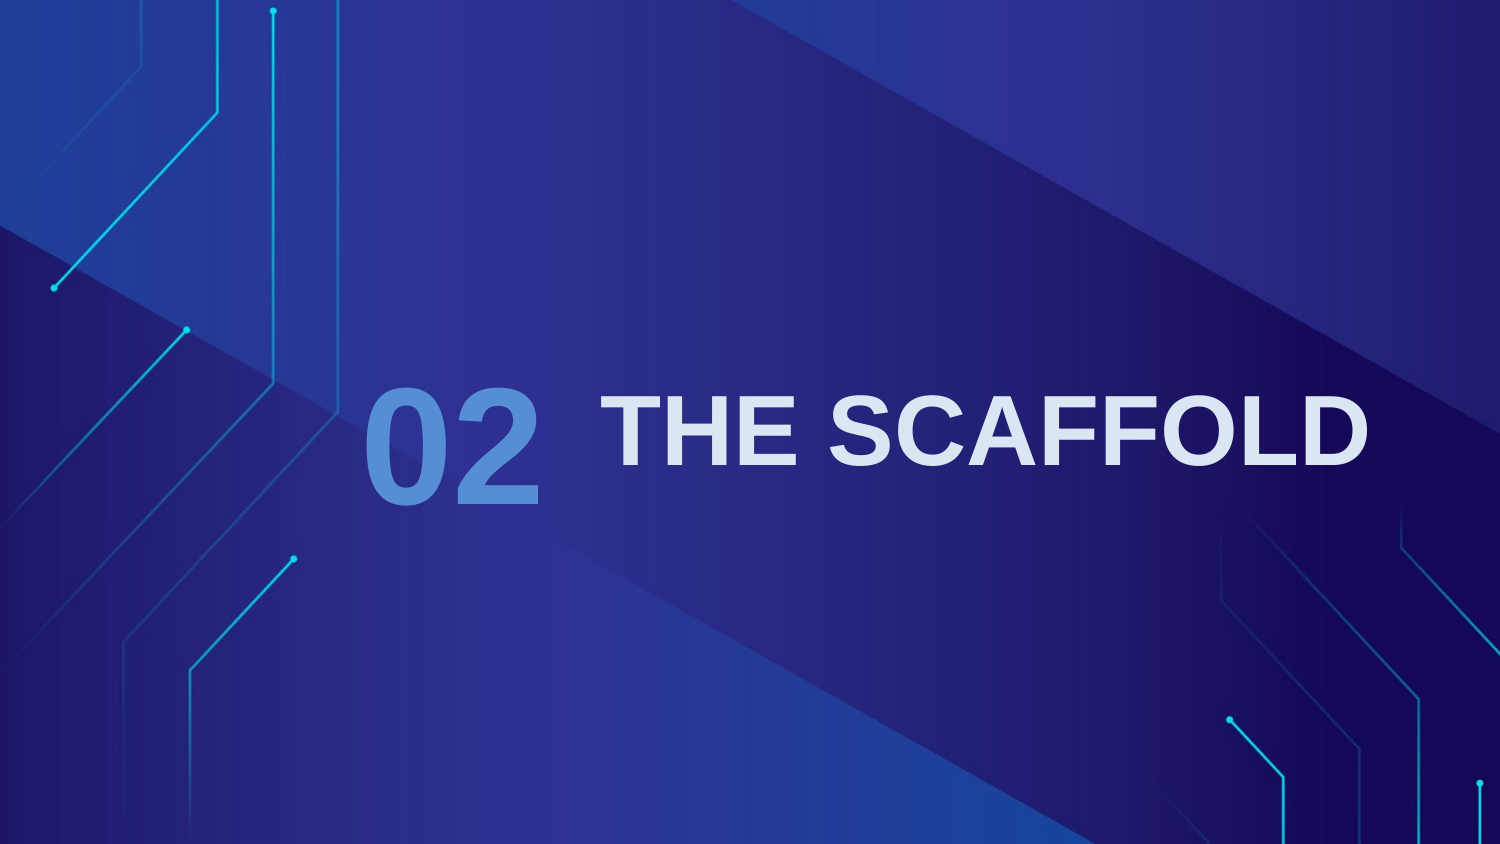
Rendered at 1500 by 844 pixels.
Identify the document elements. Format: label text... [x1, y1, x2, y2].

title The Scaffold [585, 357, 1475, 482]
text_box 02 [267, 330, 561, 559]
picture [0, 0, 1500, 844]
